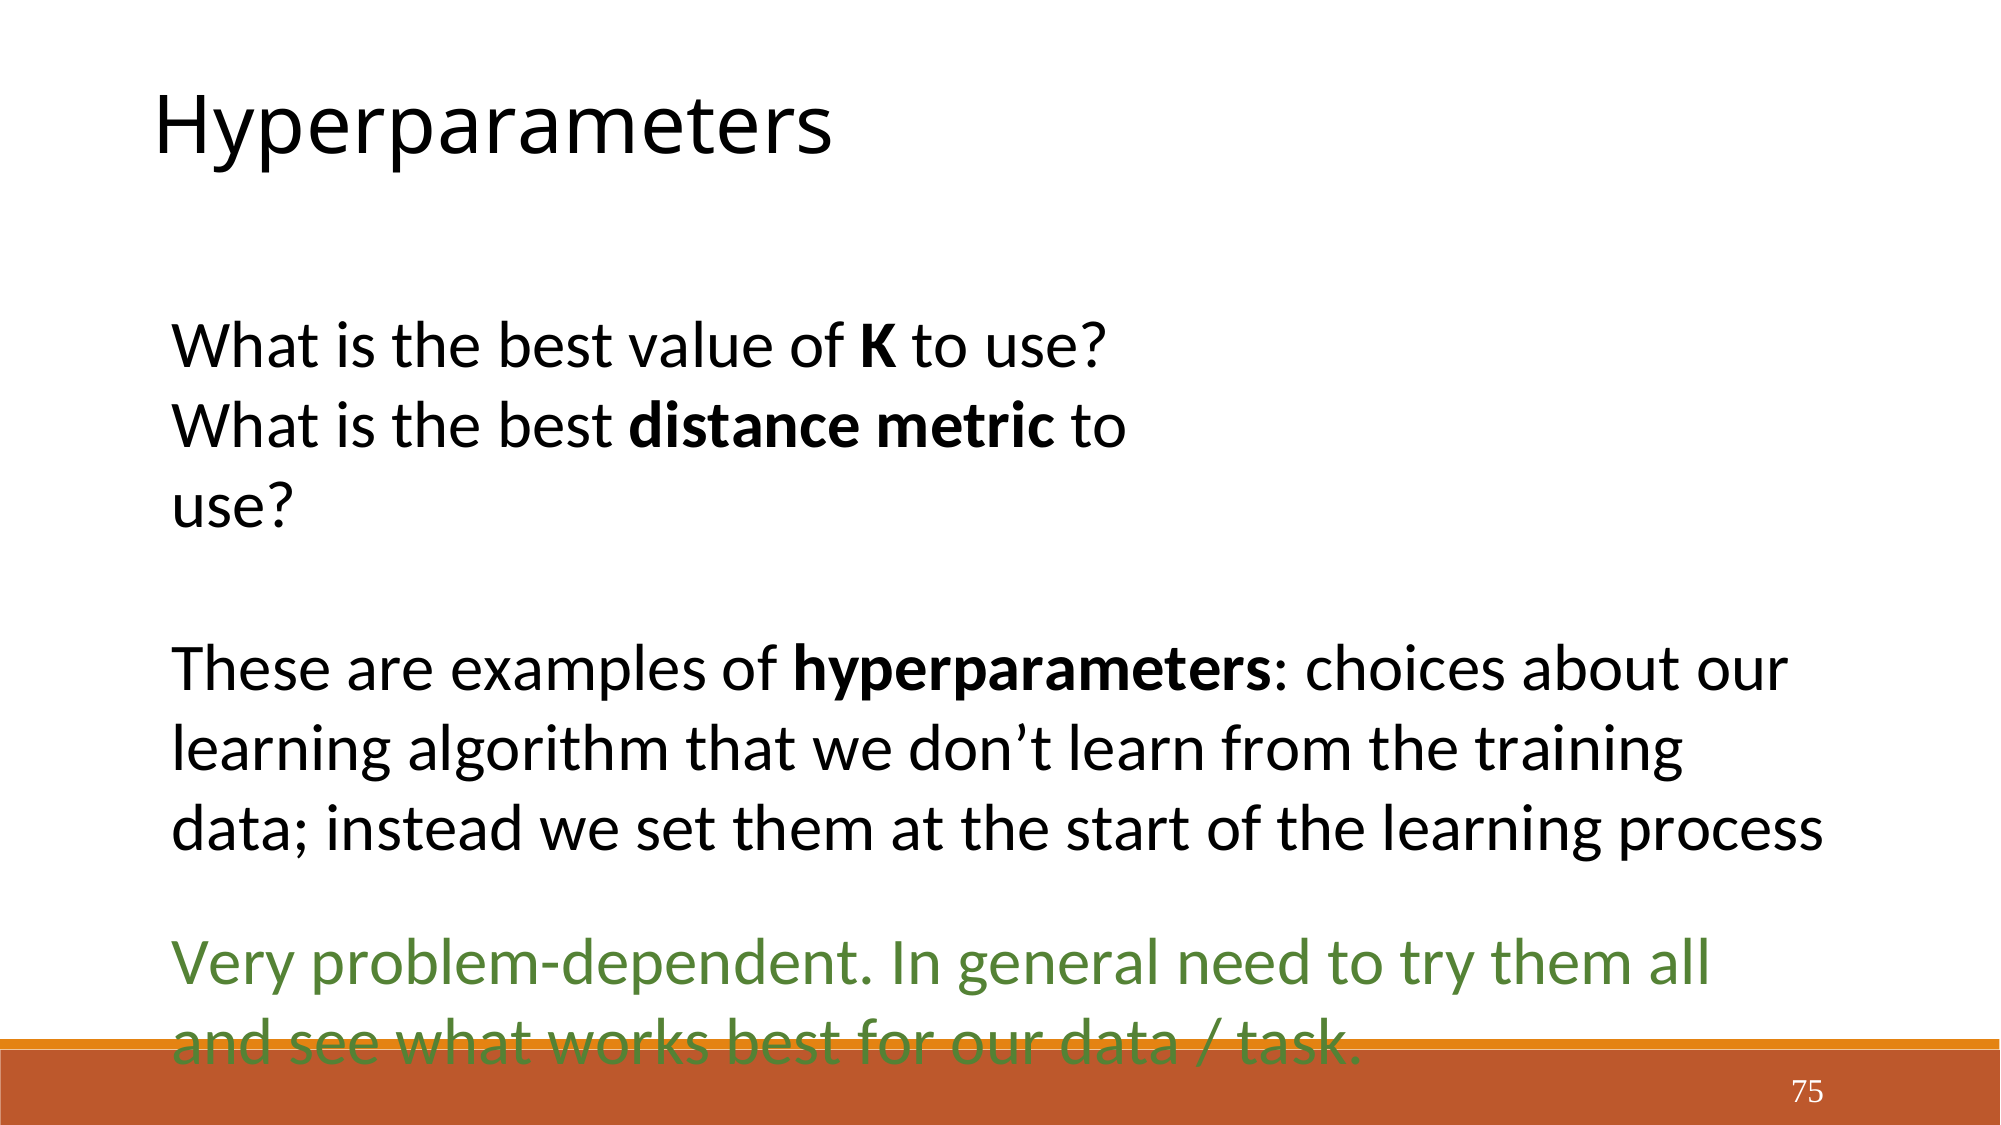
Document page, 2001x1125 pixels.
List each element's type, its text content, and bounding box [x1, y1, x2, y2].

text_box What is the best value of K to use? What is the best distance metric to use? These are examples of hyperparameters: choices about our learning algorithm that we don’t learn from the training data; instead we set them at the start of the learning process Very problem-dependent. In general need to try them all and see what works best for our data / task. [169, 301, 1827, 1078]
text_box Hyperparameters [81, 66, 1919, 171]
slide_number 75 [1624, 1059, 1840, 1120]
